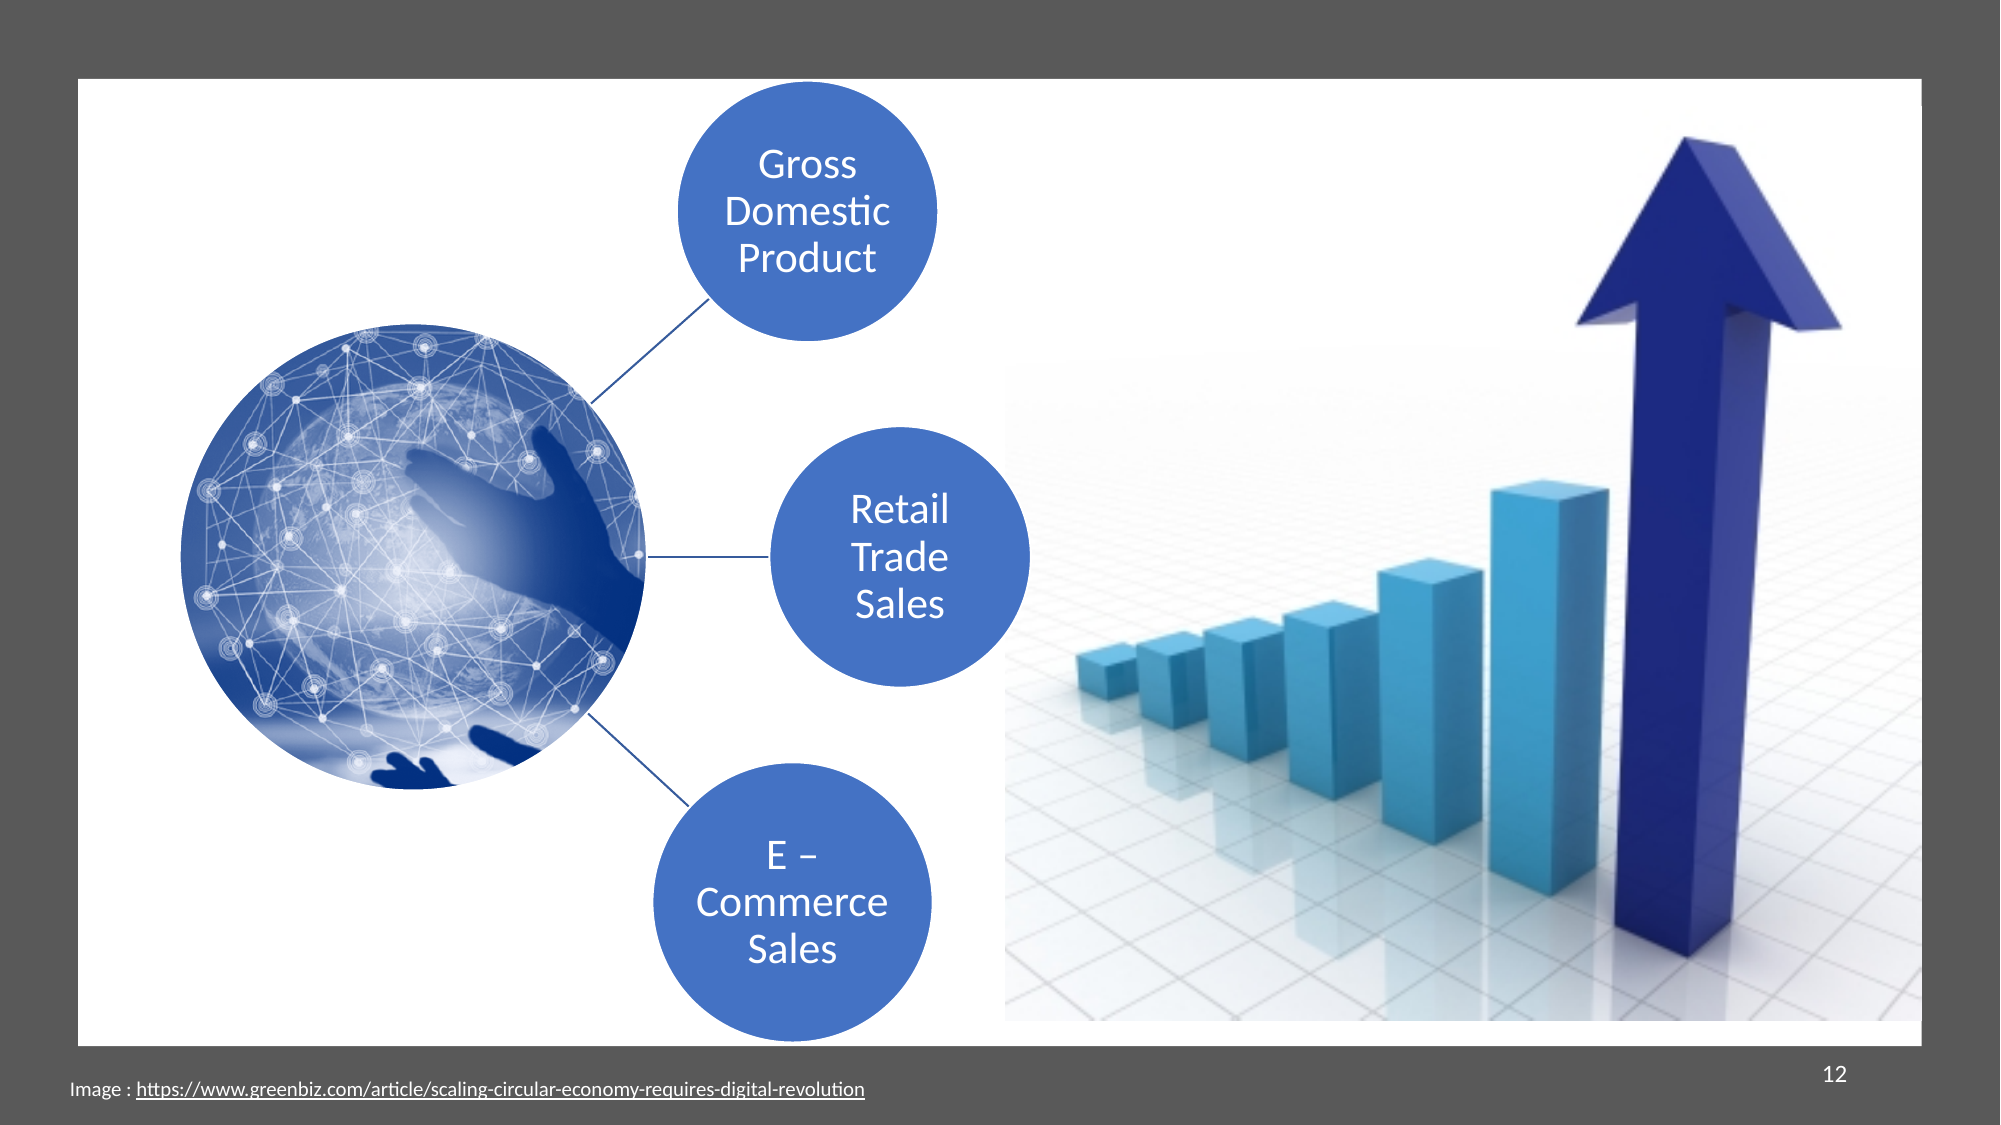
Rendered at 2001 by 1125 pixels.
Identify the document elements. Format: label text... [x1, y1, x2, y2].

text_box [108, 80, 1526, 1043]
picture [1526, 106, 1922, 1021]
slide_number 12 [1412, 1042, 1863, 1103]
text_box [0, 0, 2000, 1125]
text_box [77, 78, 1923, 1047]
text_box Image : https://www.greenbiz.com/article/scaling-circular-economy-requires-digital-revolution [55, 1068, 881, 1125]
